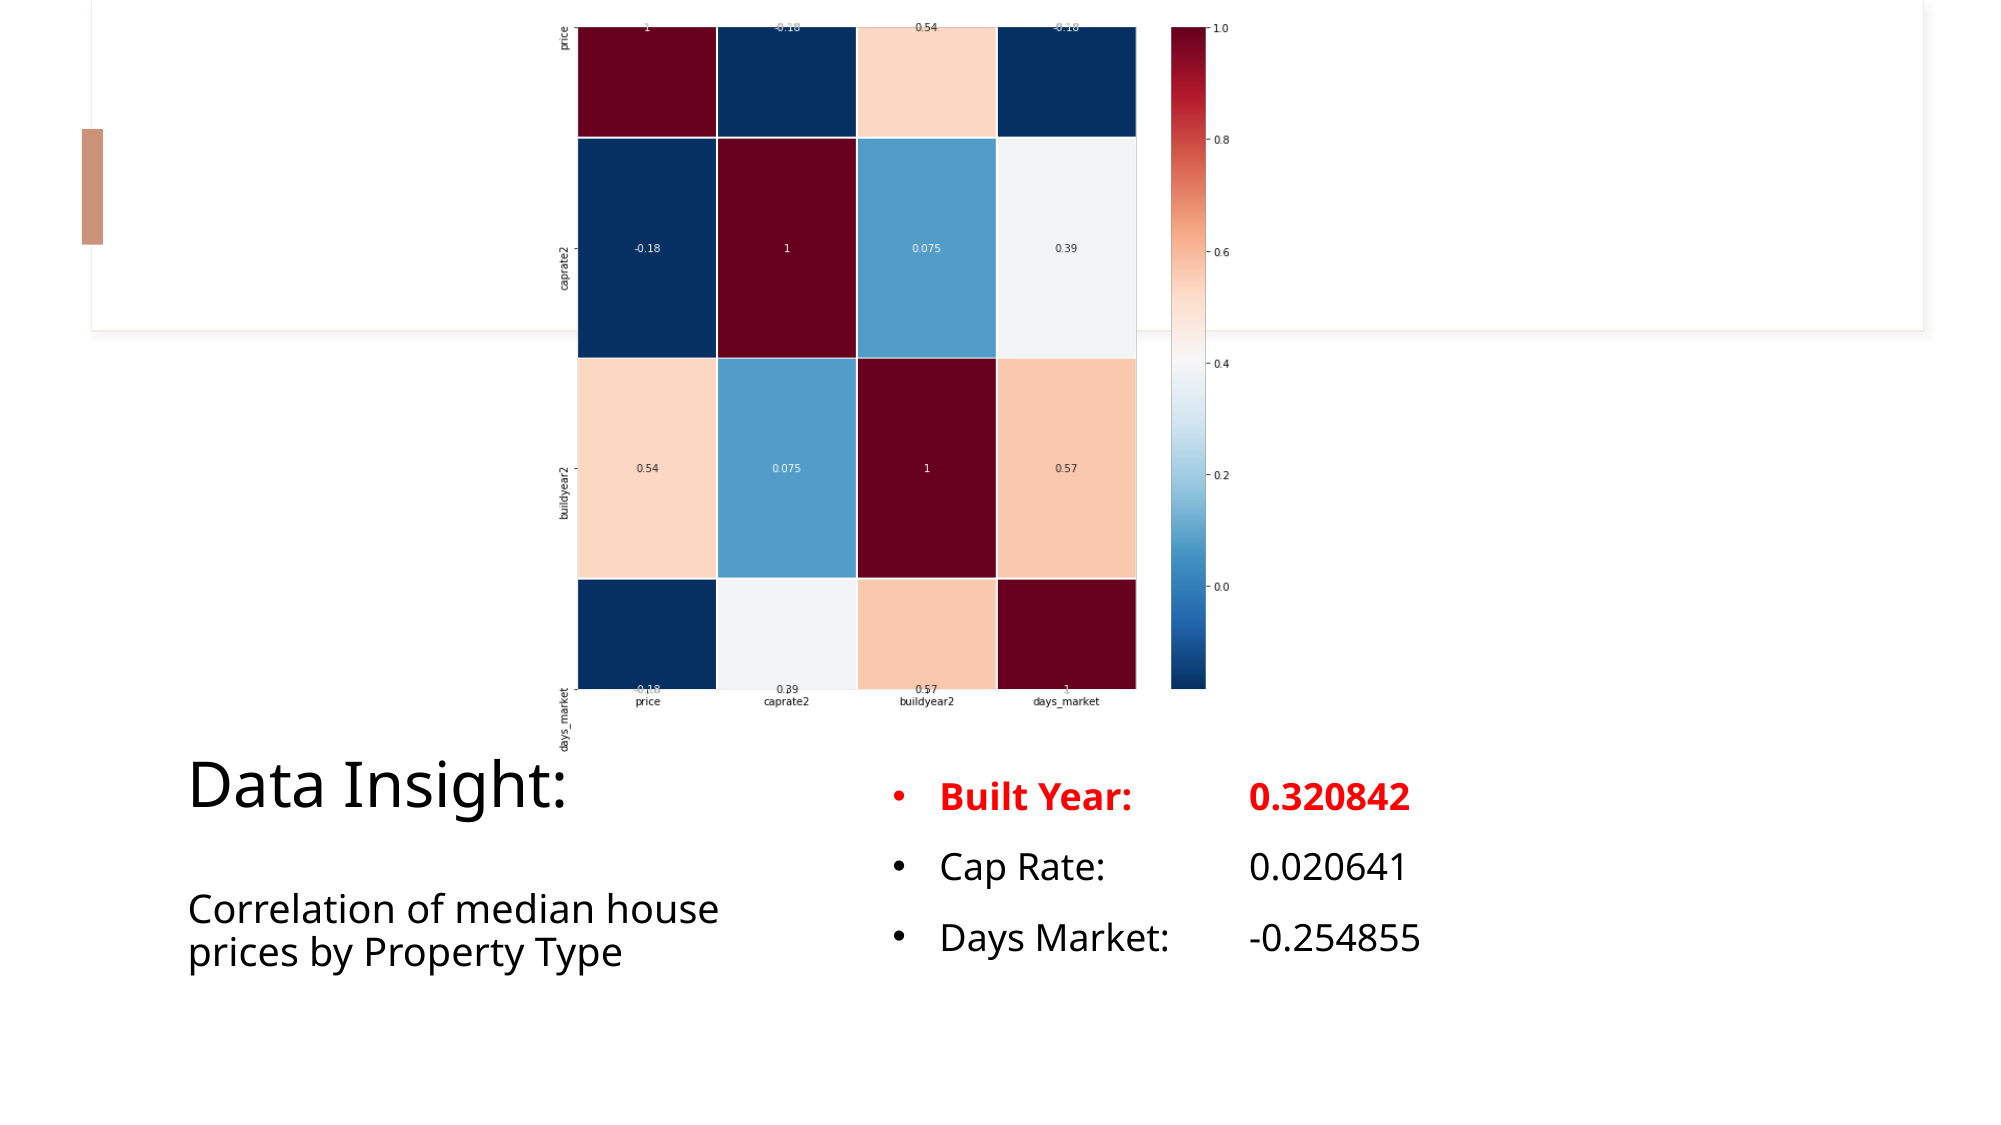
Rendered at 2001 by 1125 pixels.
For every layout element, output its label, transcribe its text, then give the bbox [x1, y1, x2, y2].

picture [551, 16, 1236, 757]
list Built Year: 0.320842 Cap Rate: 0.020641 Days Market: -0.254855 [877, 728, 1863, 999]
title Data Insight: Correlation of median house prices by Property Type [172, 728, 753, 999]
